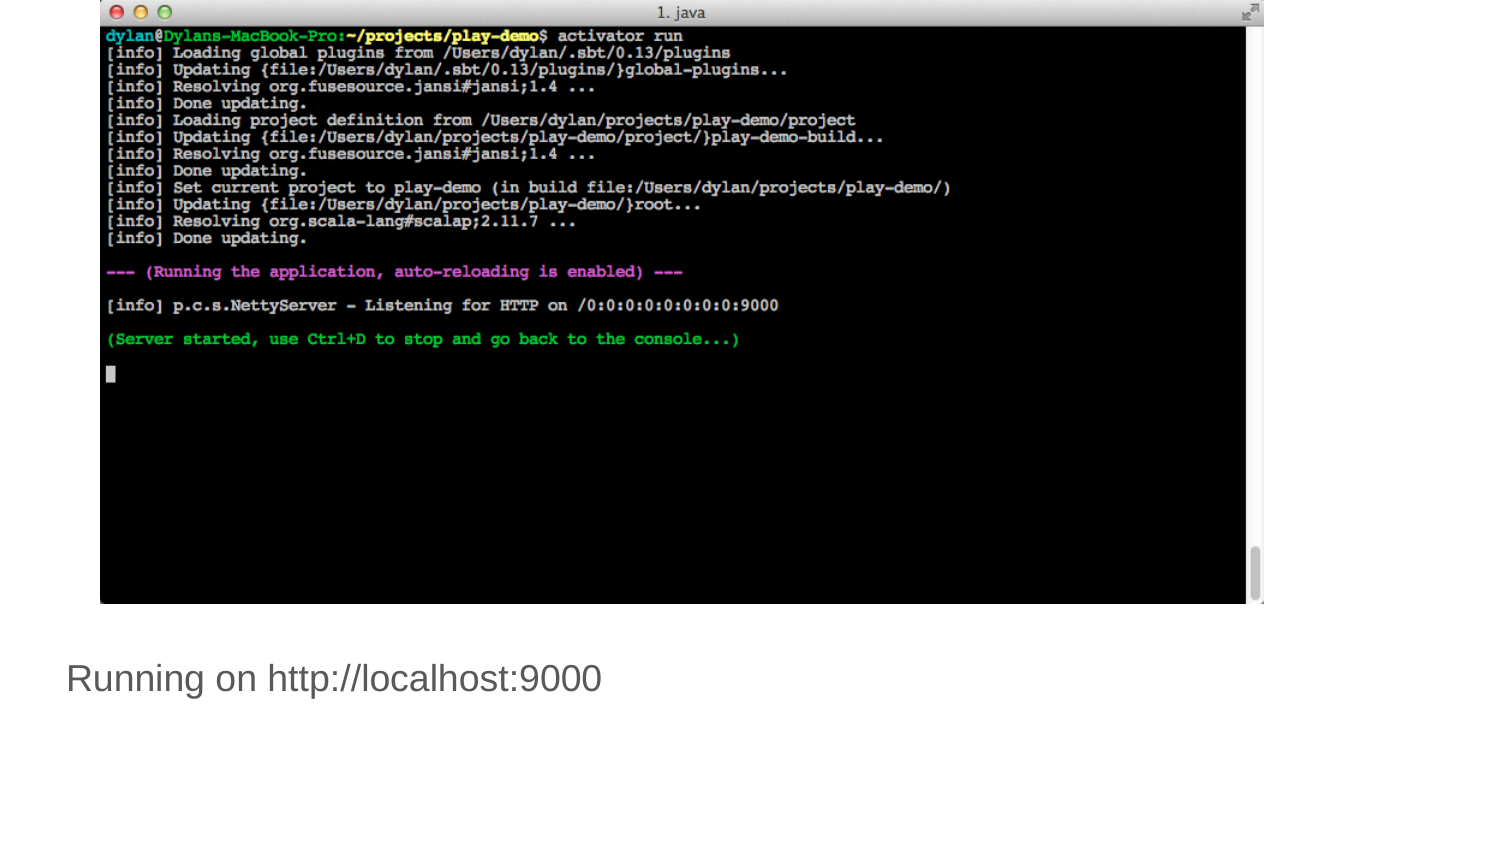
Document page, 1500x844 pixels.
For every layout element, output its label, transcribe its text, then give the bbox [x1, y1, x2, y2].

picture [100, 0, 1264, 604]
list Running on http://localhost:9000 [51, 631, 1449, 815]
